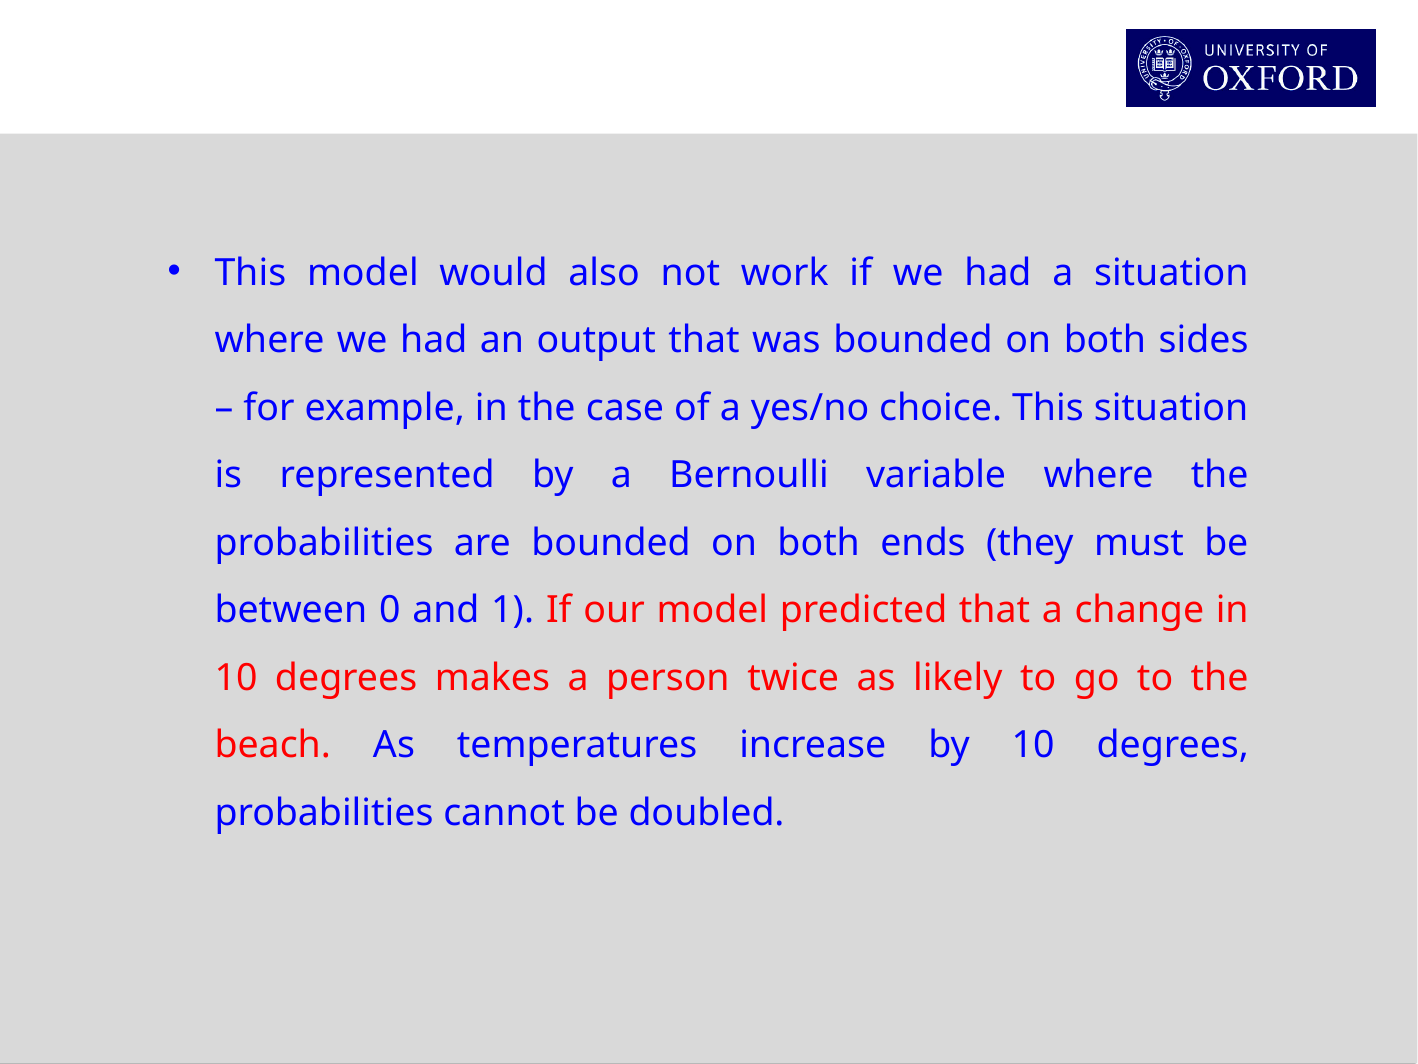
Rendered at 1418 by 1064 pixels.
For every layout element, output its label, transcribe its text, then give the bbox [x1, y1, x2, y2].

picture [1126, 29, 1376, 107]
text_box This model would also not work if we had a situation where we had an output that was bounded on both sides – for example, in the case of a yes/no choice. This situation is represented by a Bernoulli variable where the probabilities are bounded on both ends (they must be between 0 and 1). If our model predicted that a change in 10 degrees makes a person twice as likely to go to the beach. As temperatures increase by 10 degrees, probabilities cannot be doubled. [152, 217, 1265, 840]
